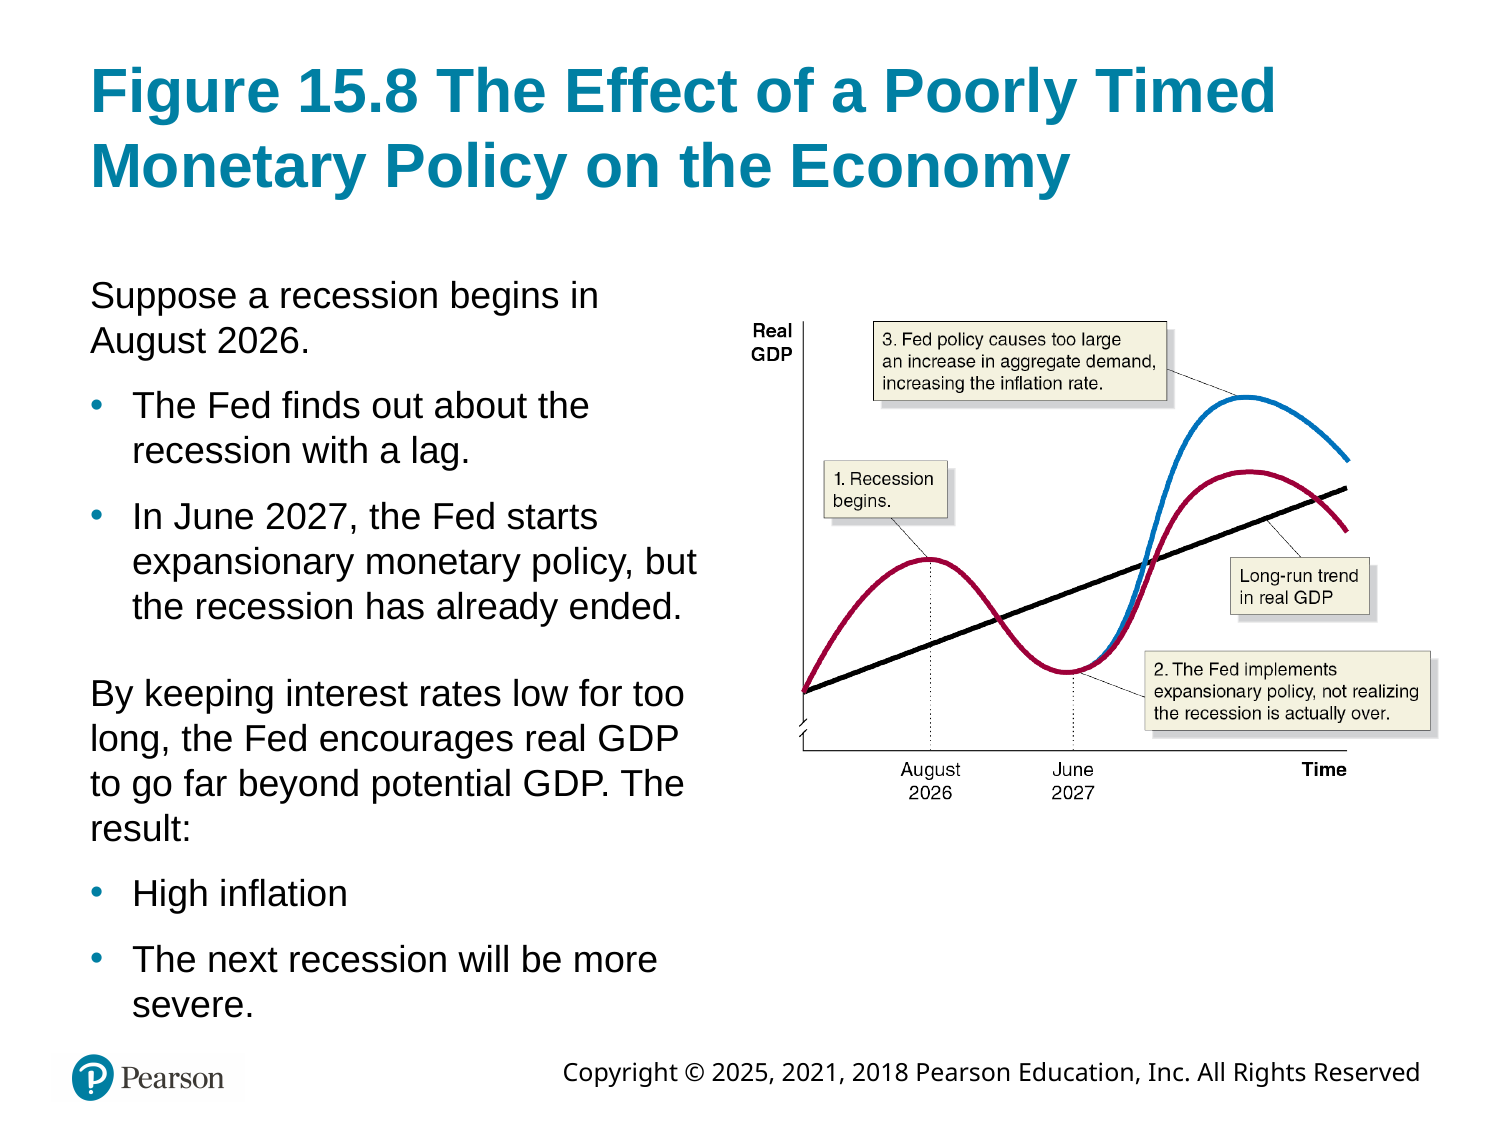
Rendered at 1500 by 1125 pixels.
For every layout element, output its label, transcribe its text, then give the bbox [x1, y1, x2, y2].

picture [51, 1053, 245, 1102]
picture [749, 321, 1439, 804]
title Figure 15.8 The Effect of a Poorly Timed Monetary Policy on the Economy [75, 35, 1425, 216]
list By keeping interest rates low for too long, the Fed encourages real G D P to go far beyond potential G D P. The result: High inflation The next recession will be more severe. [75, 653, 735, 1035]
list Suppose a recession begins in August 2026. The Fed finds out about the recession with a lag. In June 2027, the Fed starts expansionary monetary policy, but the recession has already ended. [75, 255, 721, 637]
